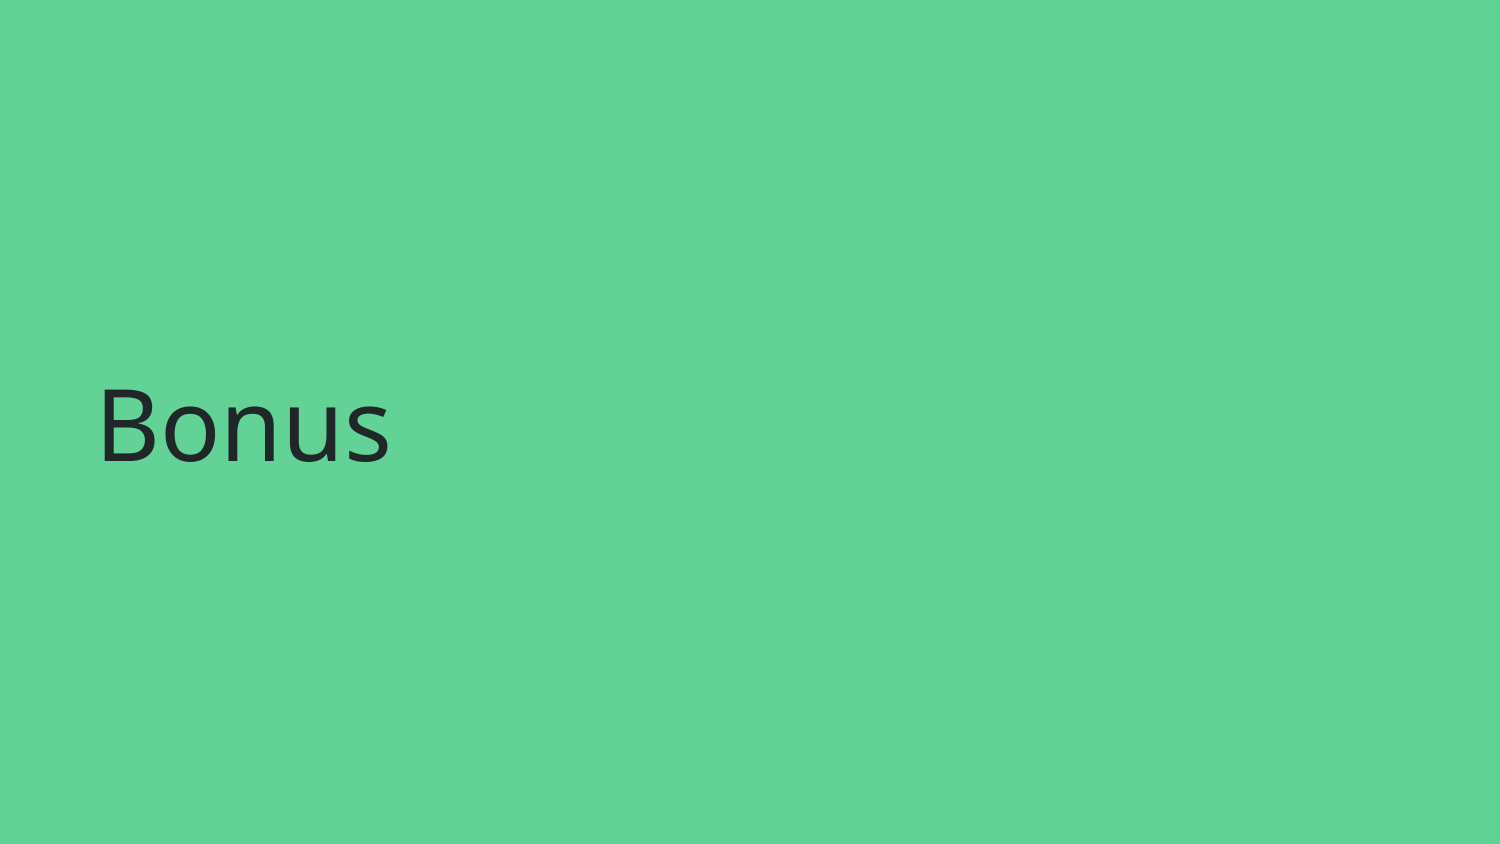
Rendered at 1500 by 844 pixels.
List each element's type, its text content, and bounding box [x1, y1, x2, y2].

title Bonus [80, 86, 1032, 758]
